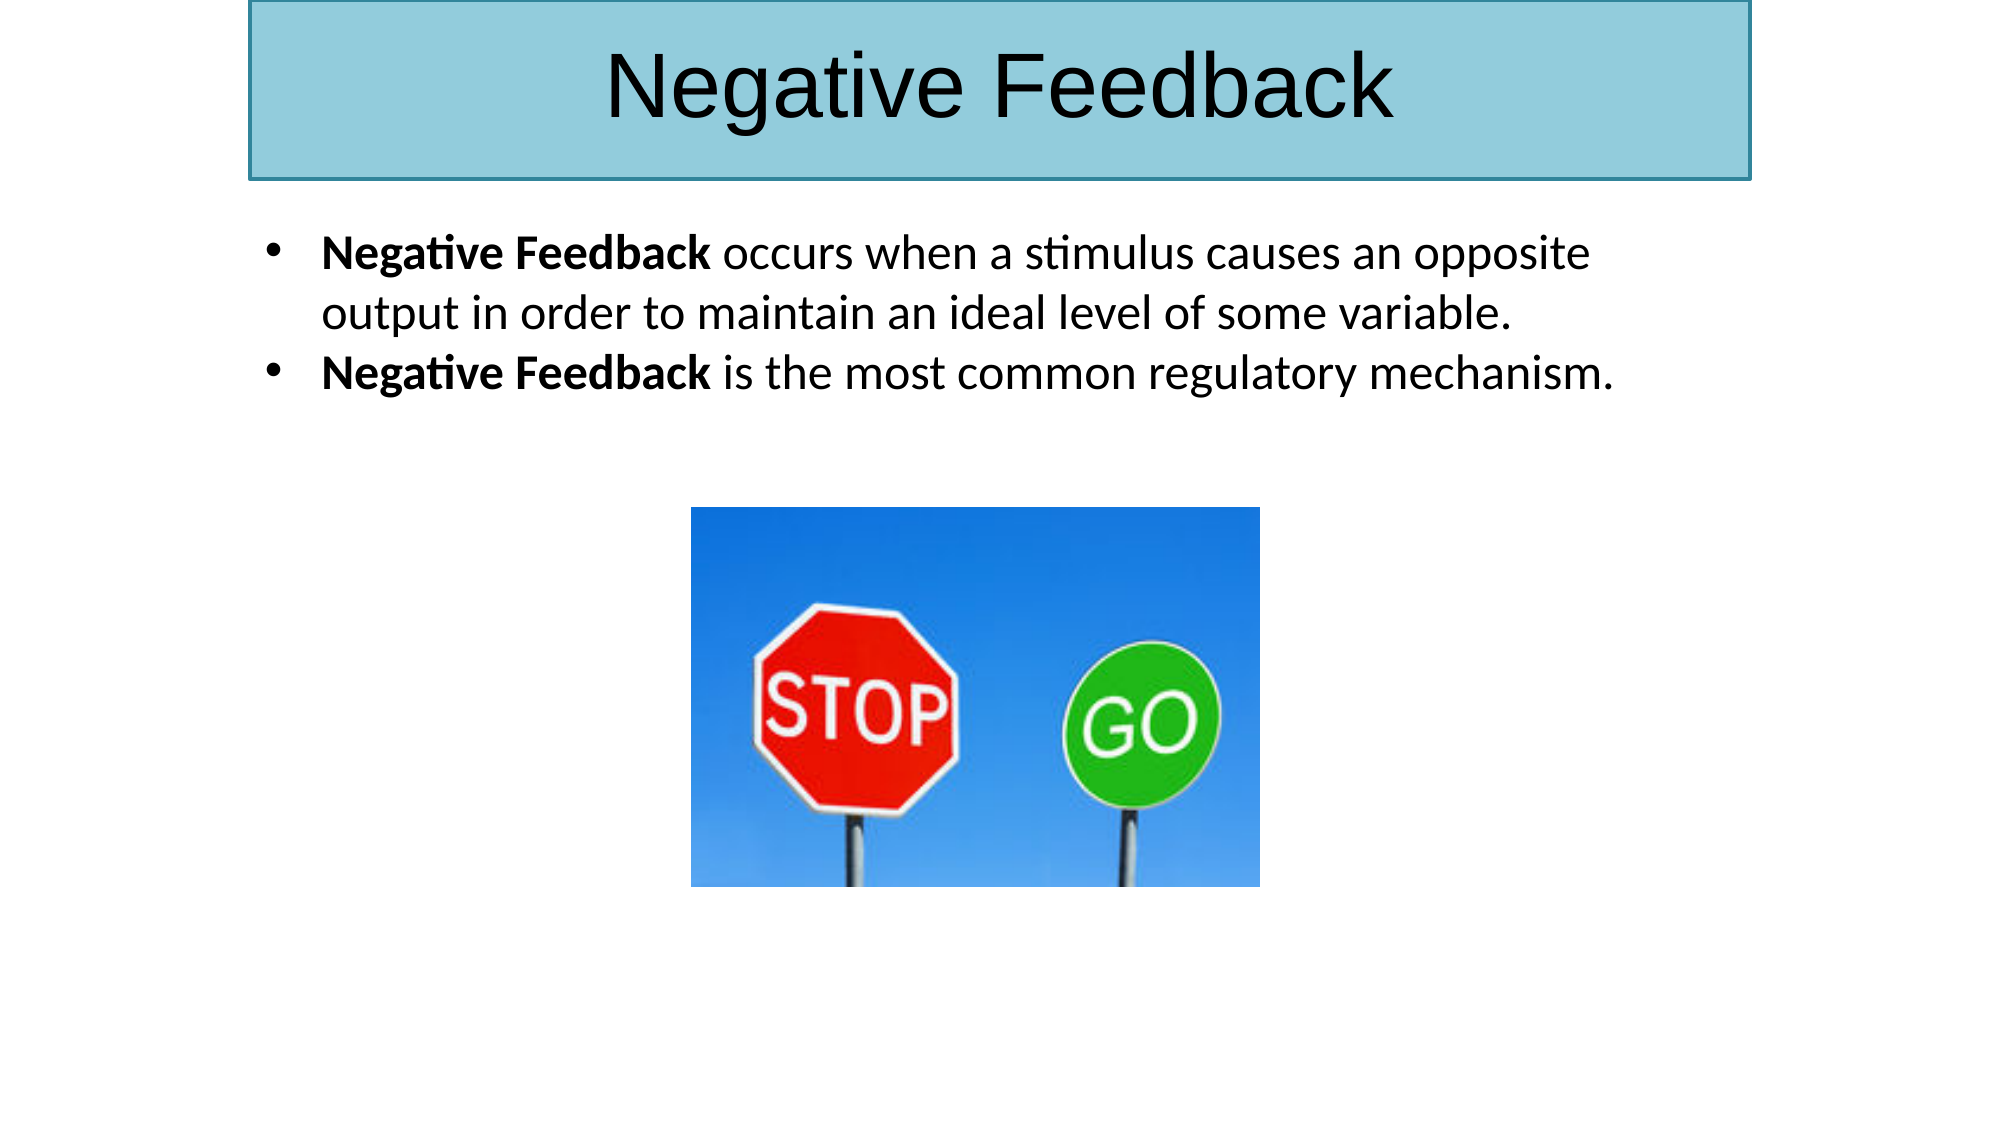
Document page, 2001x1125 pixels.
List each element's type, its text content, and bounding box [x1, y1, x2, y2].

picture [690, 507, 1260, 887]
text_box [249, 0, 1750, 180]
list Negative Feedback occurs when a stimulus causes an opposite output in order to maintain an ideal level of some variable. Negative Feedback is the most common regulatory mechanism. [249, 211, 1750, 887]
text_box Negative Feedback [324, 0, 1675, 163]
